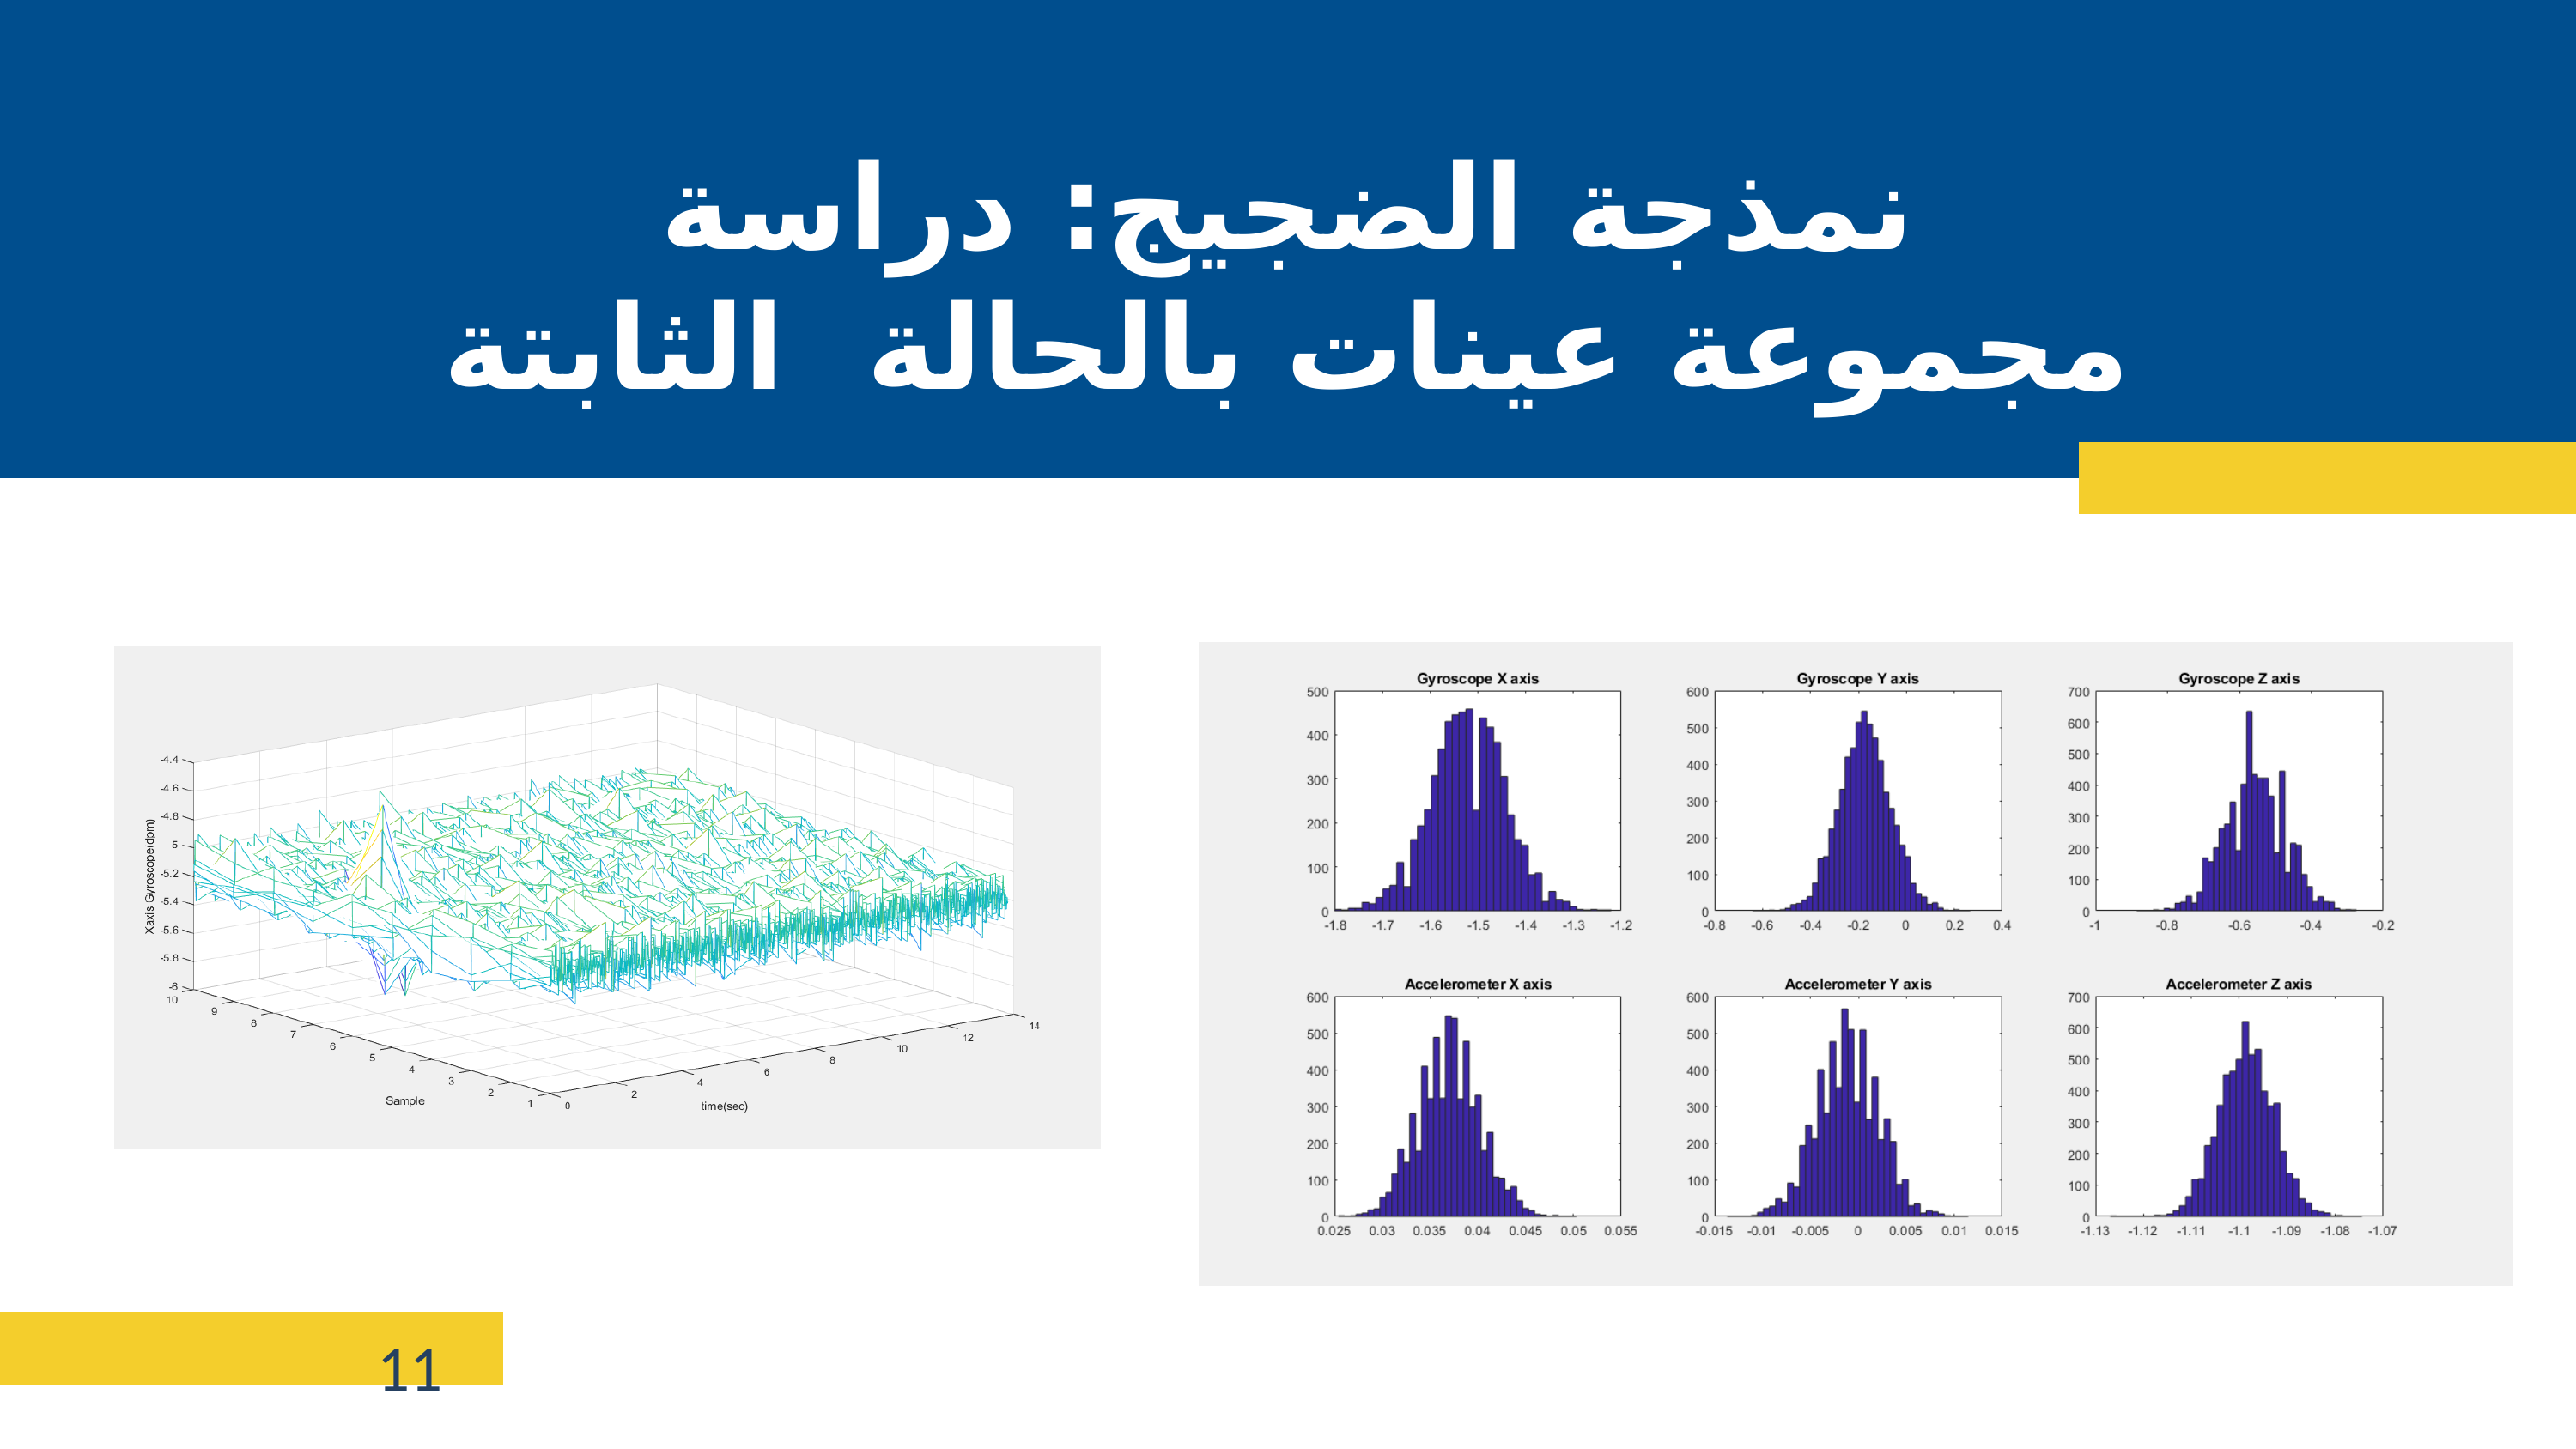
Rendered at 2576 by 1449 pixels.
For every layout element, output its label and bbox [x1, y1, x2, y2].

text_box [2078, 415, 2576, 877]
text_box [0, 0, 2576, 479]
picture [1199, 642, 2514, 1287]
picture [114, 646, 1101, 1149]
text_box [0, 1286, 504, 1449]
